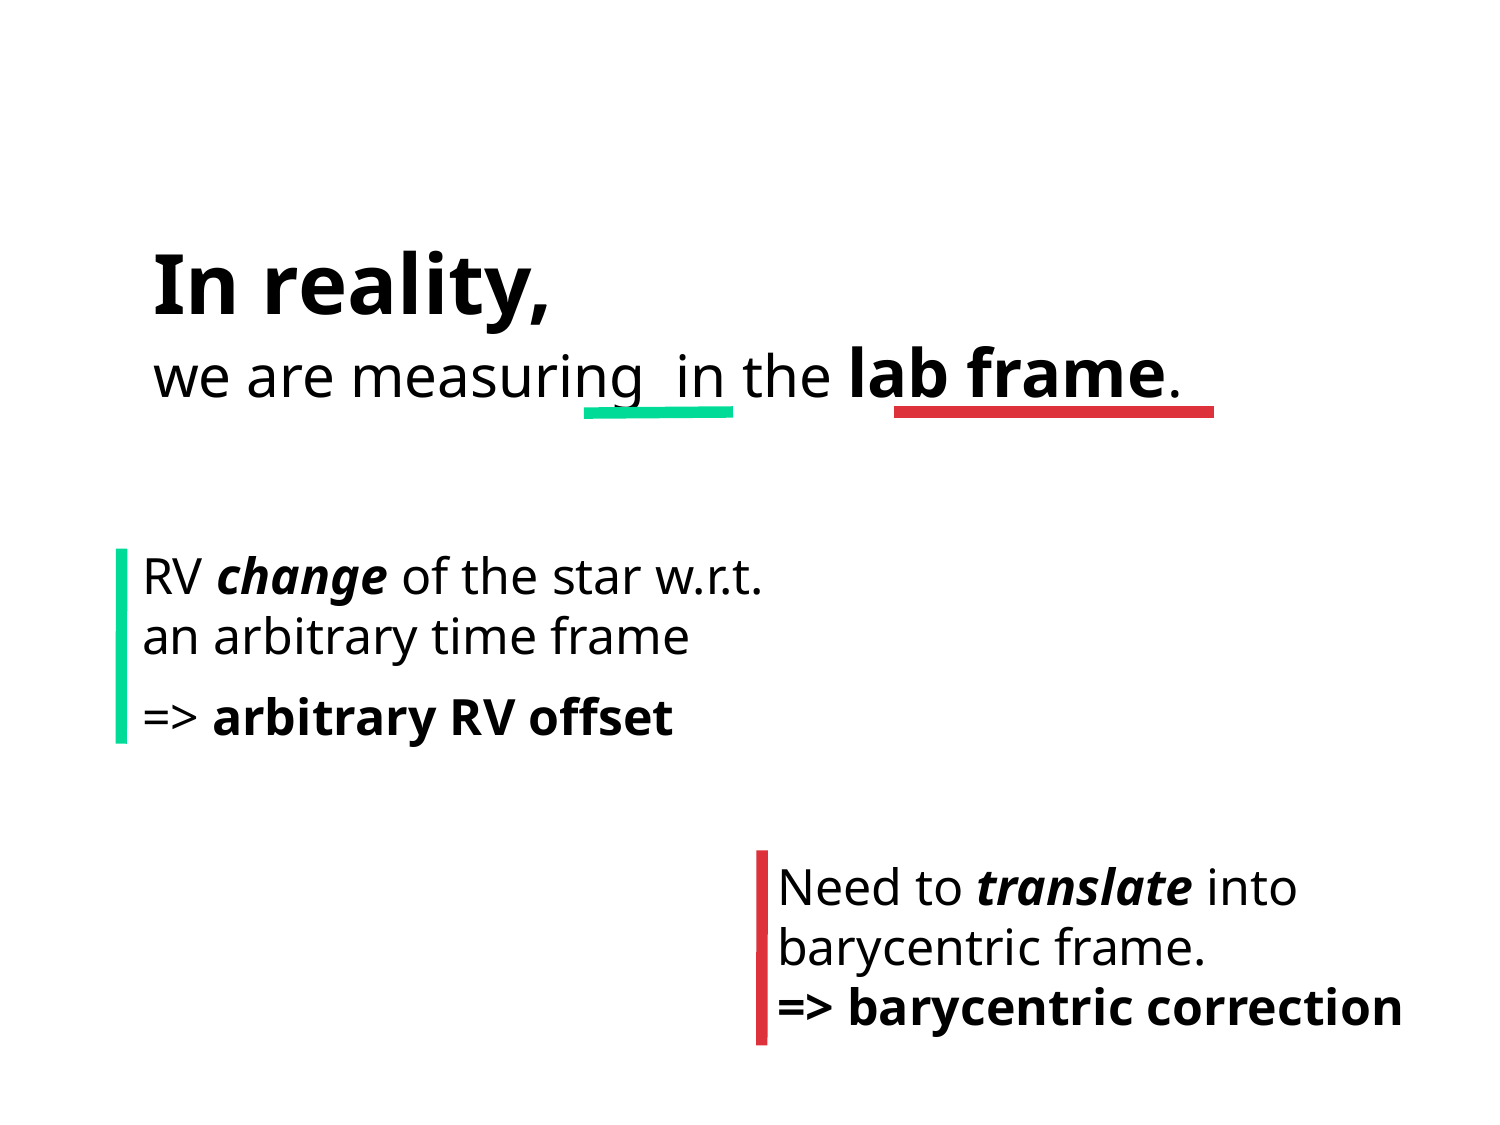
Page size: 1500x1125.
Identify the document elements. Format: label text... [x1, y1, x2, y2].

text_box Need to translate into barycentric frame. => barycentric correction [762, 848, 1465, 1044]
text_box RV change of the star w.r.t. an arbitrary time frame => arbitrary RV offset [127, 537, 830, 753]
